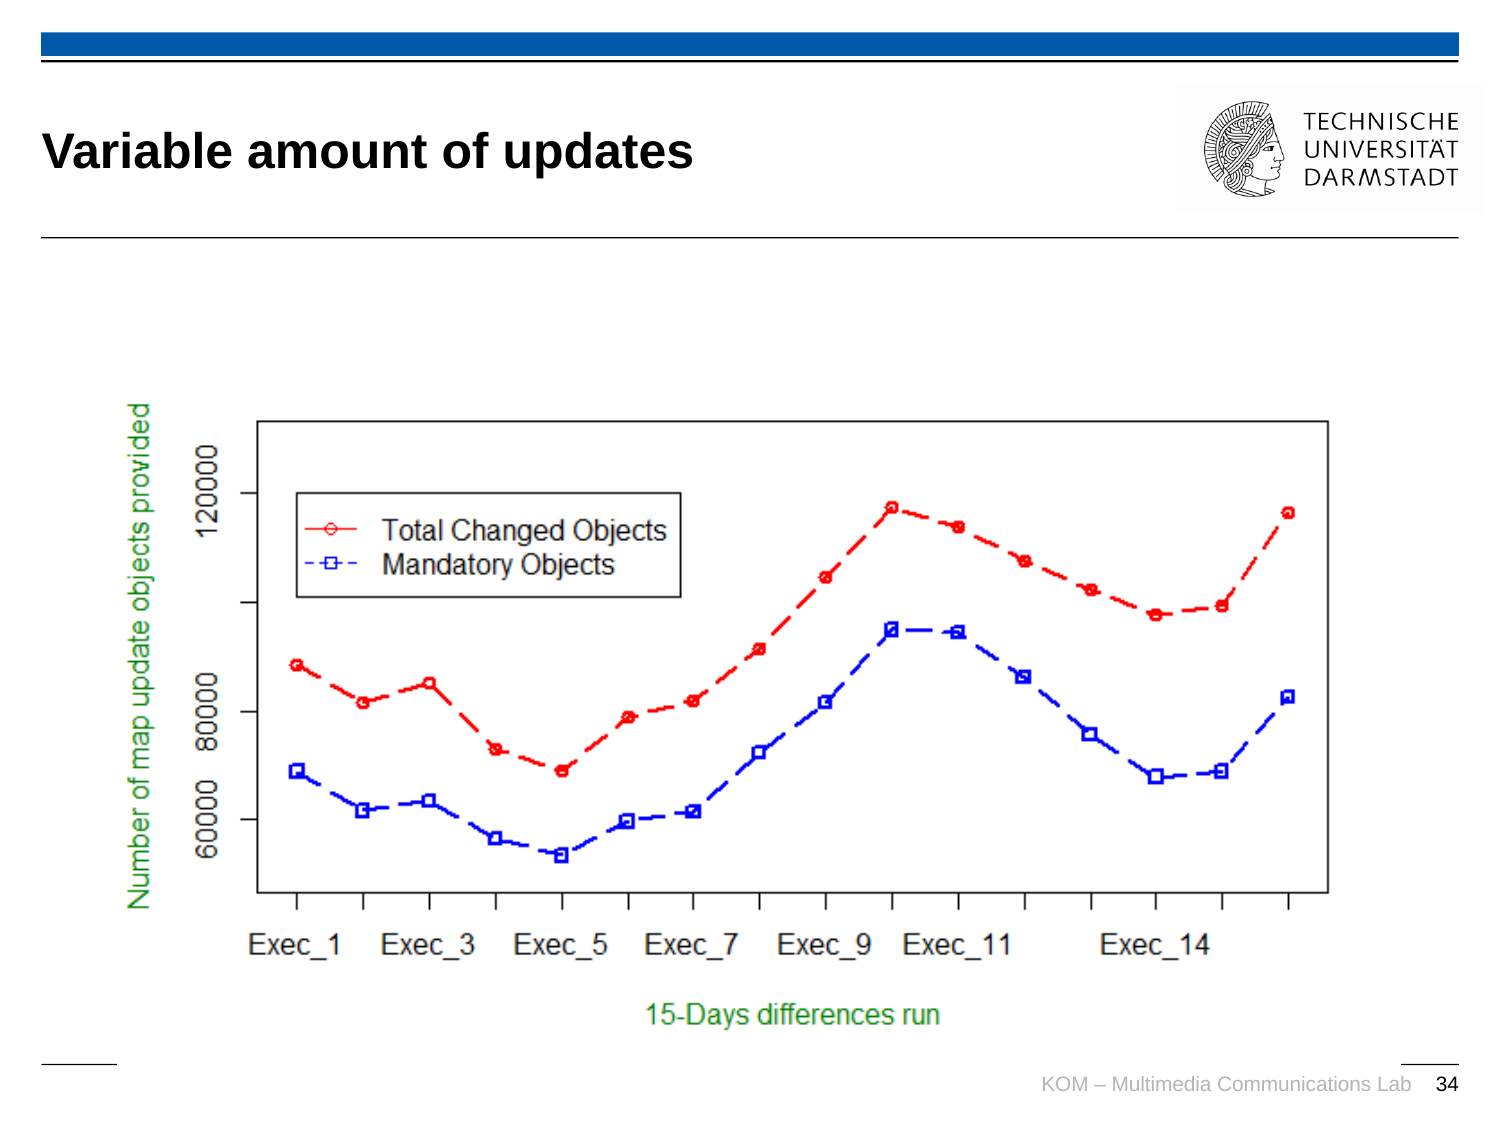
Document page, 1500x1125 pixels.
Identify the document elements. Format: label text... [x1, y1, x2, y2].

picture [116, 280, 1401, 1068]
picture [1175, 84, 1483, 214]
title Variable amount of updates [41, 80, 1170, 218]
